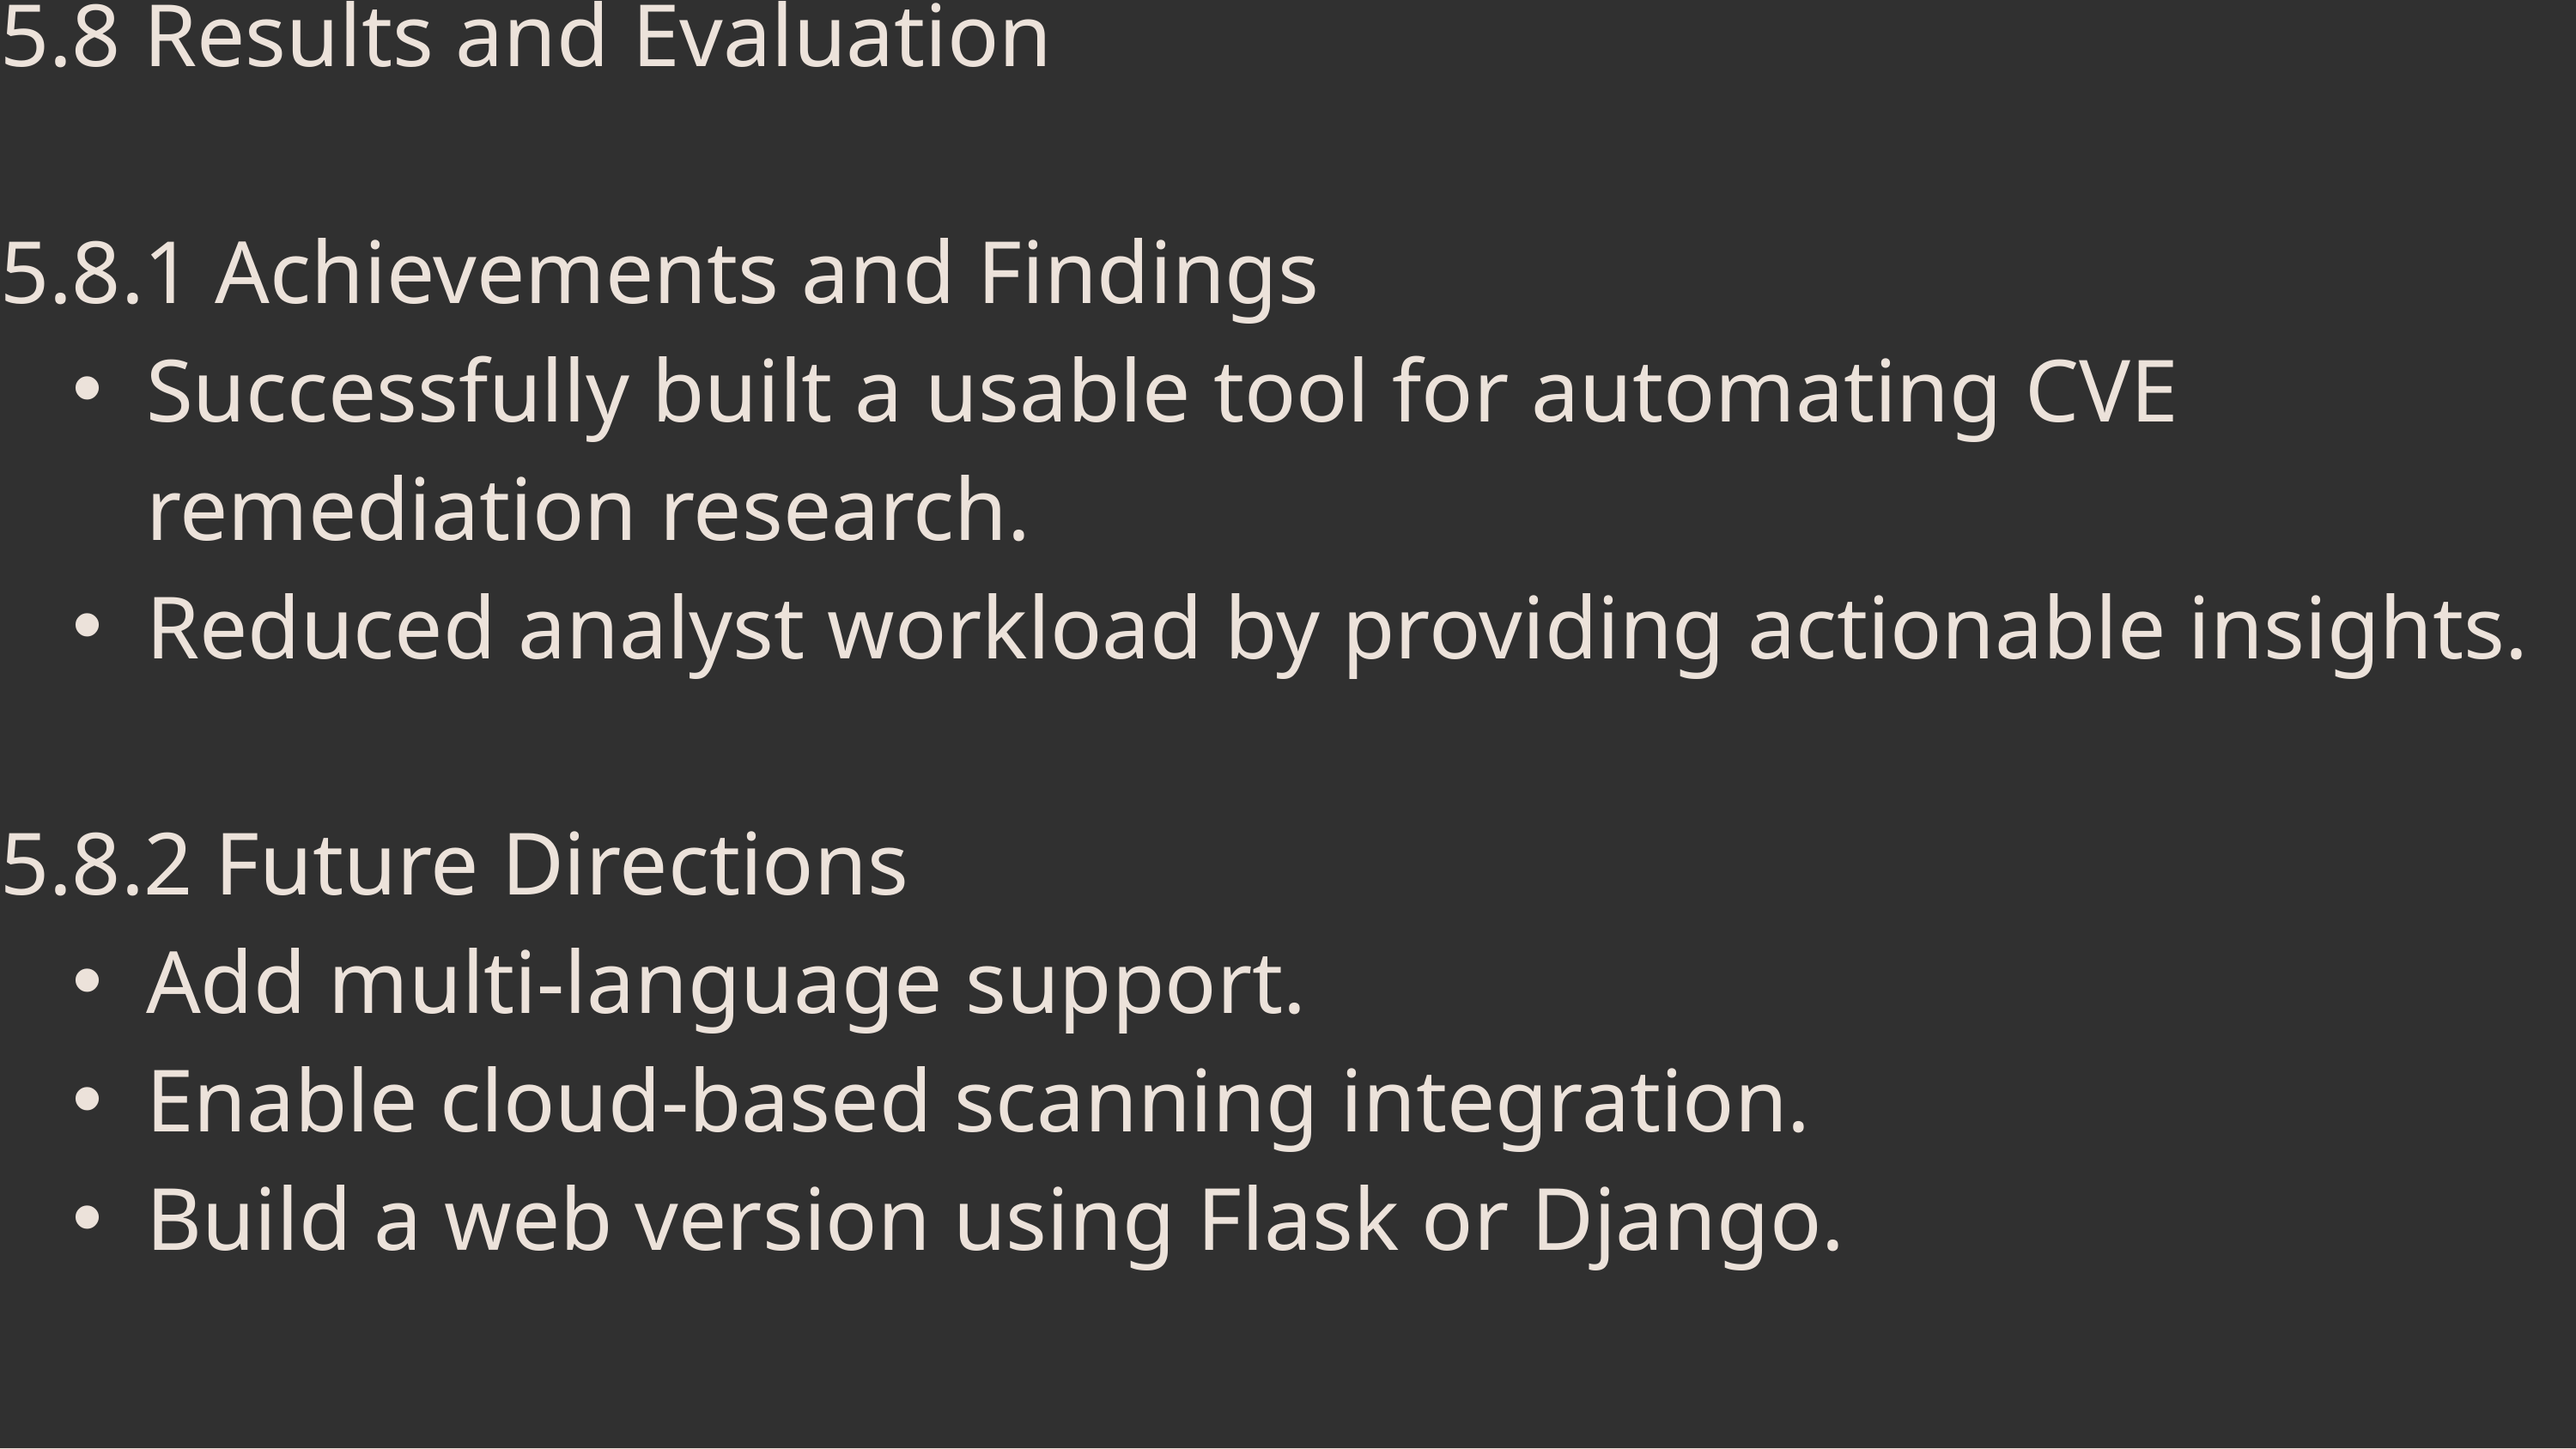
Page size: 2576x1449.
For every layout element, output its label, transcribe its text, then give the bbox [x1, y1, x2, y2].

text_box 5.8 Results and Evaluation 5.8.1 Achievements and Findings Successfully built a usable tool for automating CVE remediation research. Reduced analyst workload by providing actionable insights. 5.8.2 Future Directions Add multi-language support. Enable cloud-based scanning integration. Build a web version using Flask or Django. [0, 0, 556, 1386]
text_box 5.8 Results and Evaluation 5.8.1 Achievements and Findings Successfully built a usable tool for automating CVE remediation research. Reduced analyst workload by providing actionable insights. 5.8.2 Future Directions Add multi-language support. Enable cloud-based scanning integration. Build a web version using Flask or Django. [2016, 0, 2576, 1386]
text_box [563, 0, 2013, 1449]
